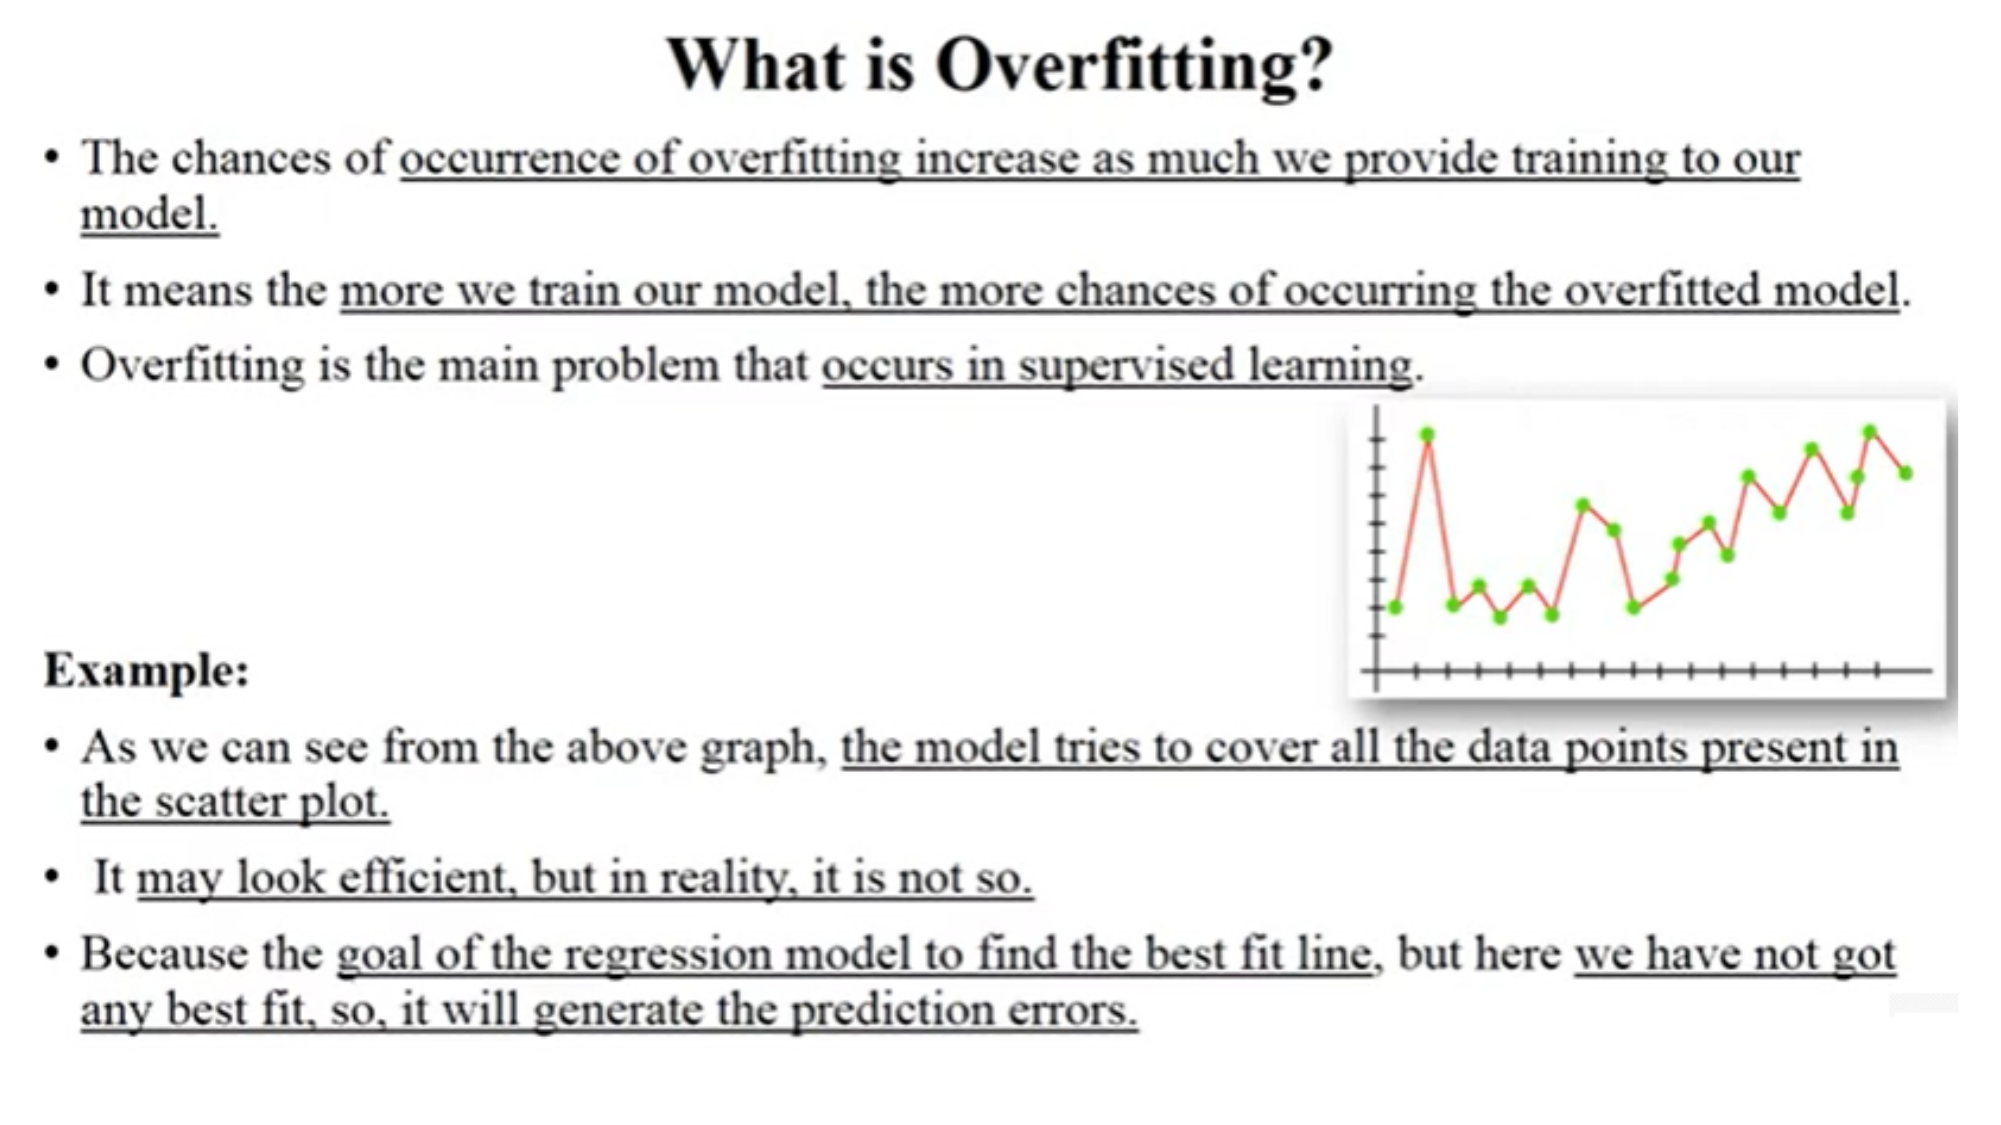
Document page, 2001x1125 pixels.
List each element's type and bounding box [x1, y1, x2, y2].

picture [43, 20, 1959, 1067]
